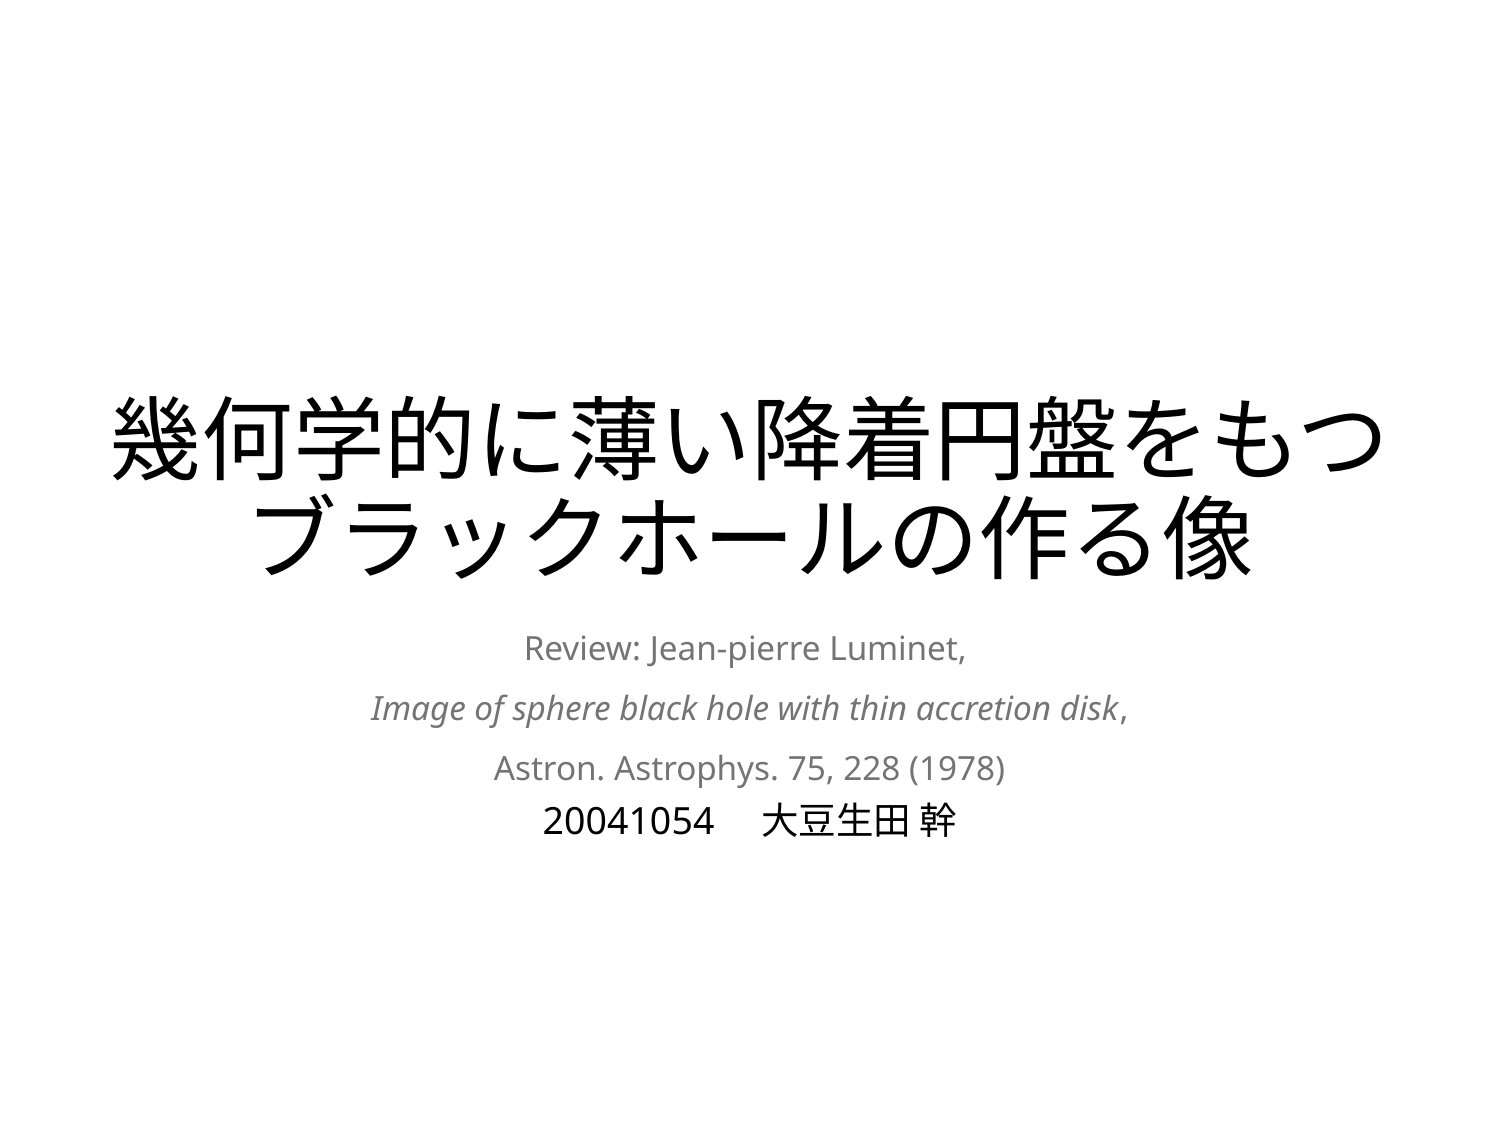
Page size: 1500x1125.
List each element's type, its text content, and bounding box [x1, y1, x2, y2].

subtitle Review: Jean-pierre Luminet, Image of sphere black hole with thin accretion disk, Astron. Astrophys. 75, 228 (1978) 20041054 大豆生田 幹 [65, 599, 1435, 999]
title 幾何学的に薄い降着円盤をもつ ブラックホールの作る像 [45, 328, 1455, 600]
